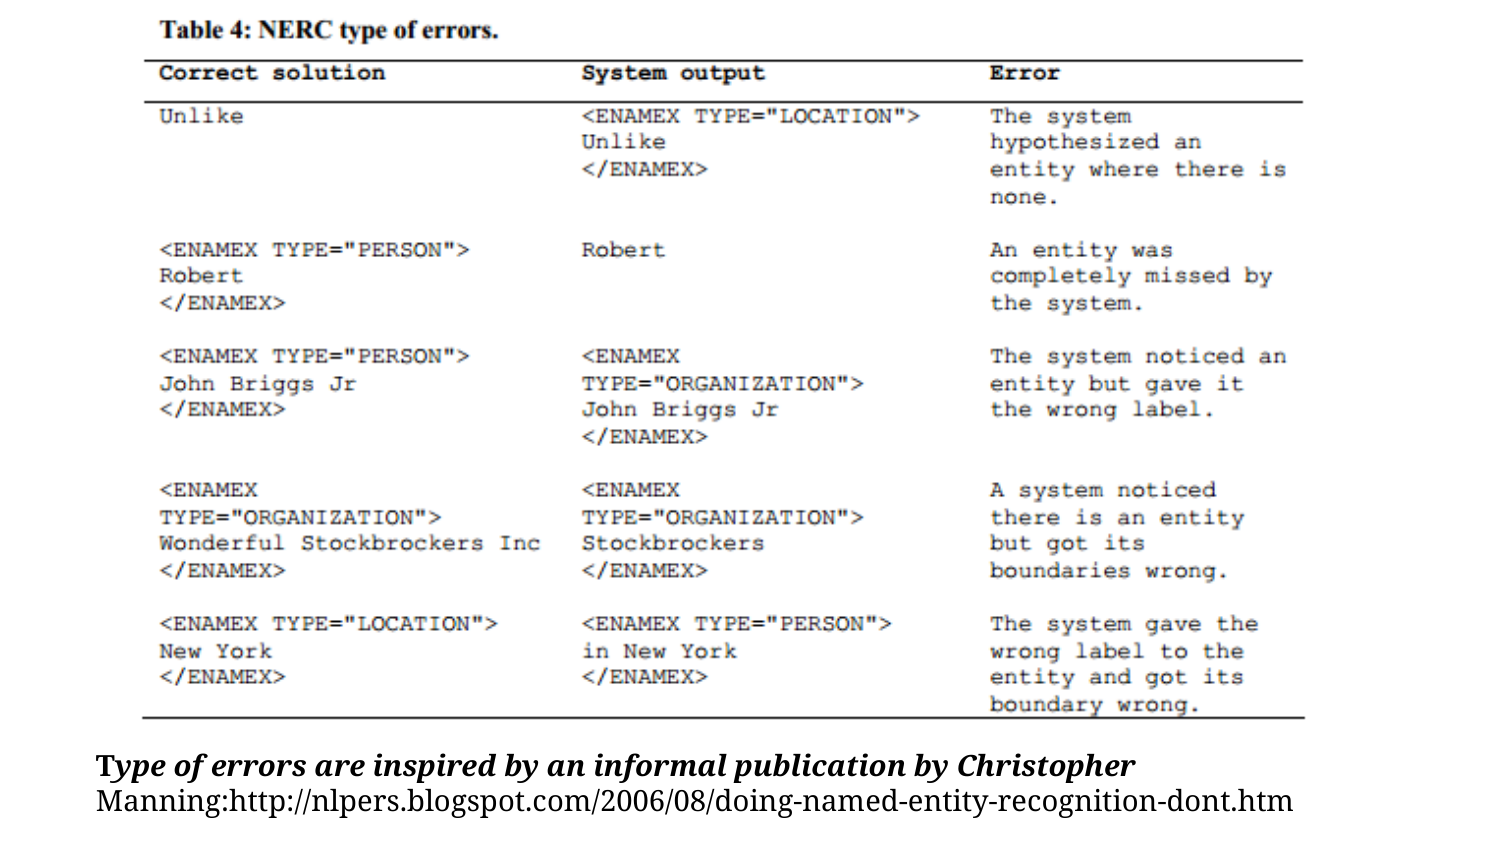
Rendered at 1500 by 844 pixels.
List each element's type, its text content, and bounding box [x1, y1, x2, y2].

text_box Type of errors are inspired by an informal publication by Christopher Manning:http://nlpers.blogspot.com/2006/08/doing-named-entity-recognition-dont.htm [80, 740, 1494, 823]
picture [128, 15, 1326, 741]
